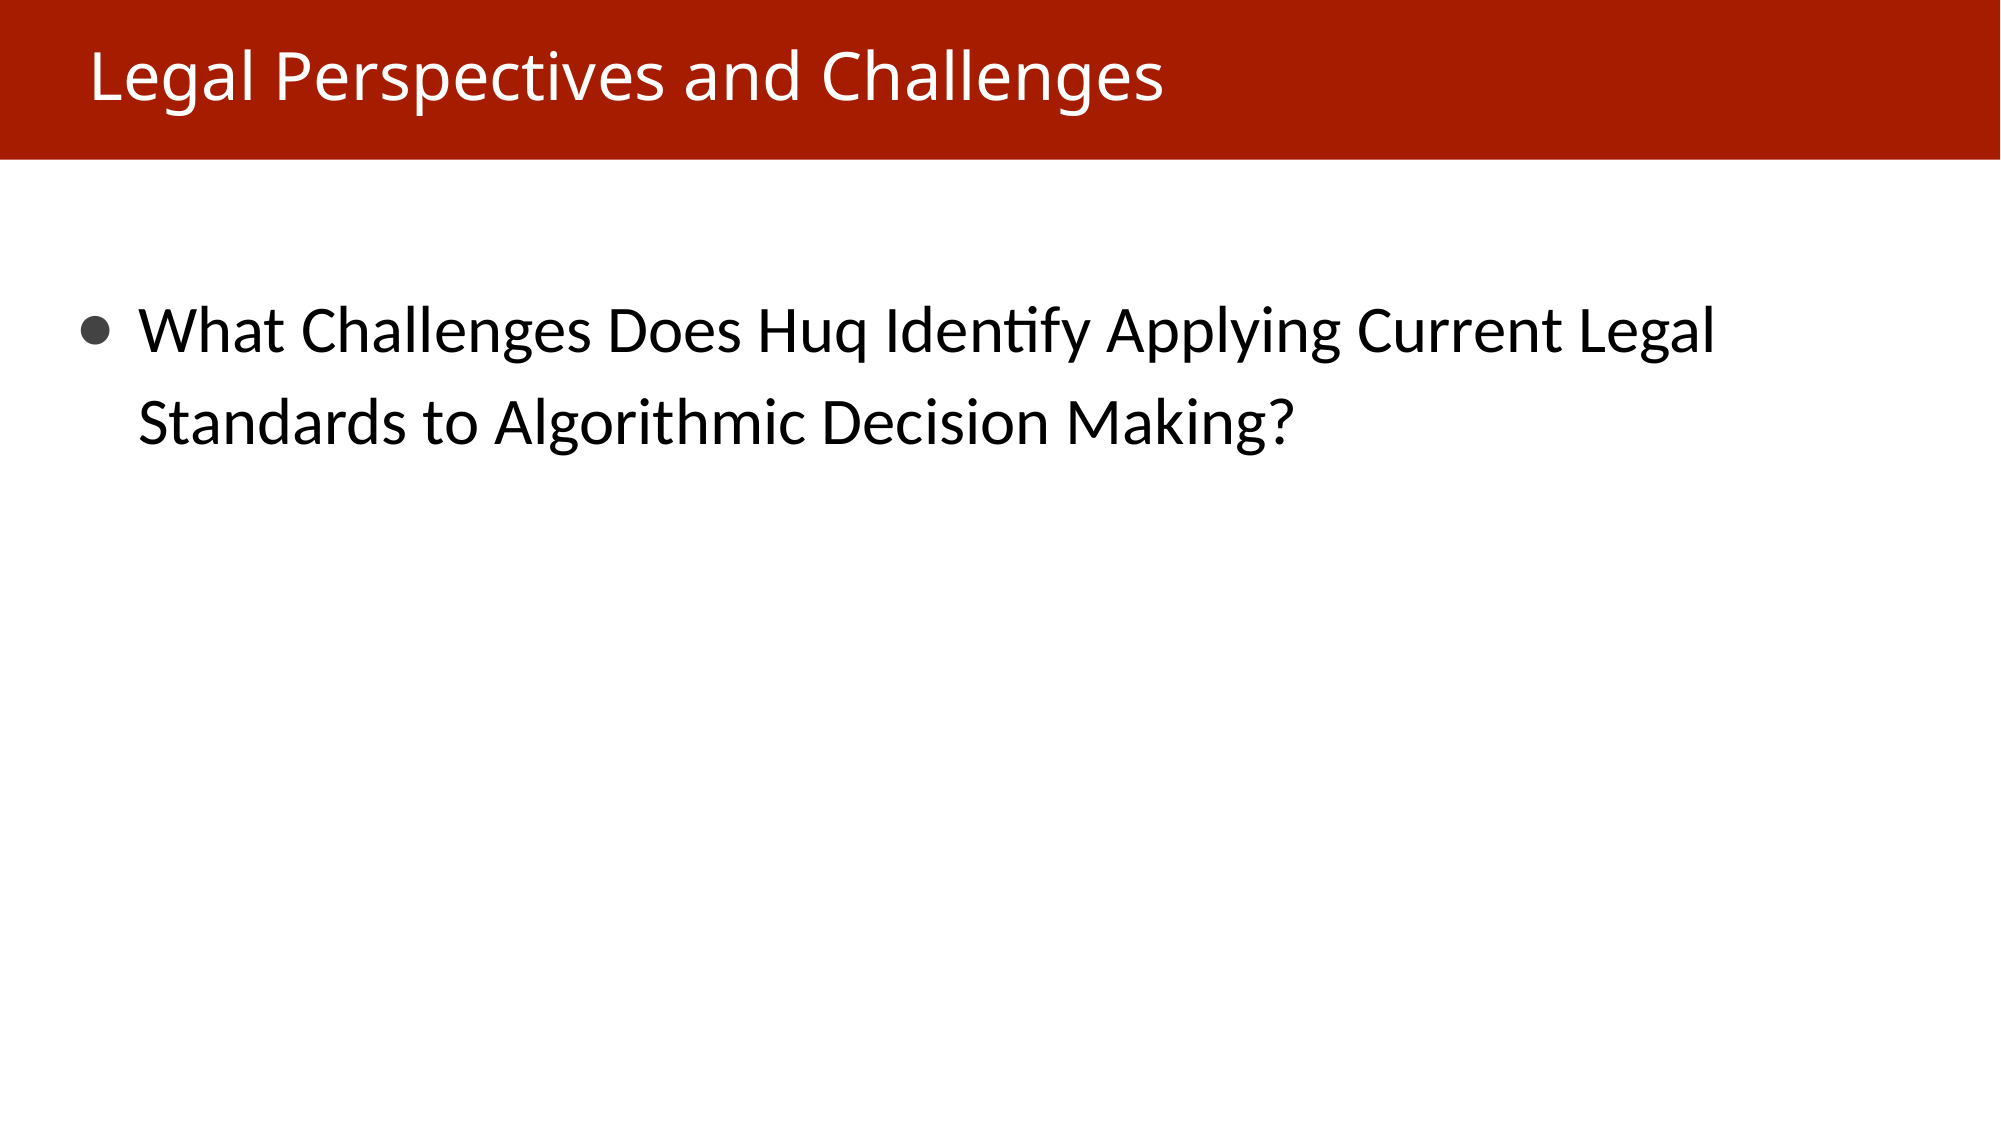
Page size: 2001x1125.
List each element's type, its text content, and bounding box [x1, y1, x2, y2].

list What Challenges Does Huq Identify Applying Current Legal Standards to Algorithmic Decision Making? [43, 254, 1957, 1002]
title Legal Perspectives and Challenges [68, 14, 1932, 140]
